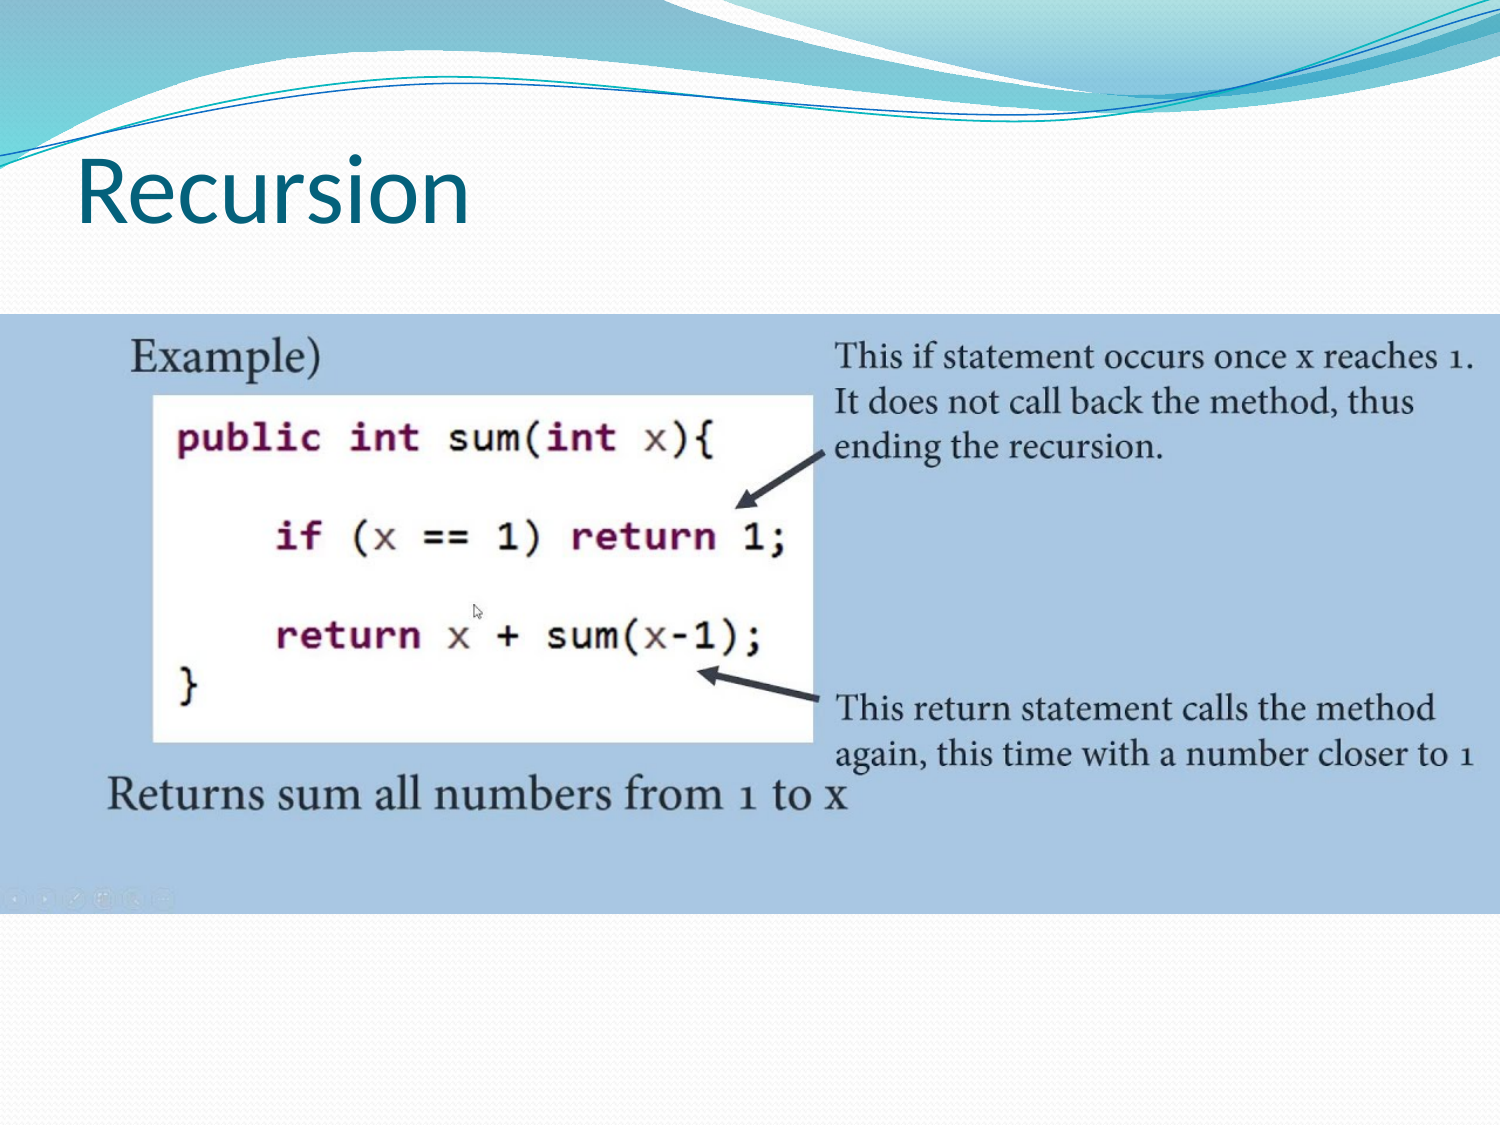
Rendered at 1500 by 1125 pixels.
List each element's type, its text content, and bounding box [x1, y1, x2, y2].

picture [0, 314, 1500, 914]
title Recursion [75, 115, 1425, 244]
